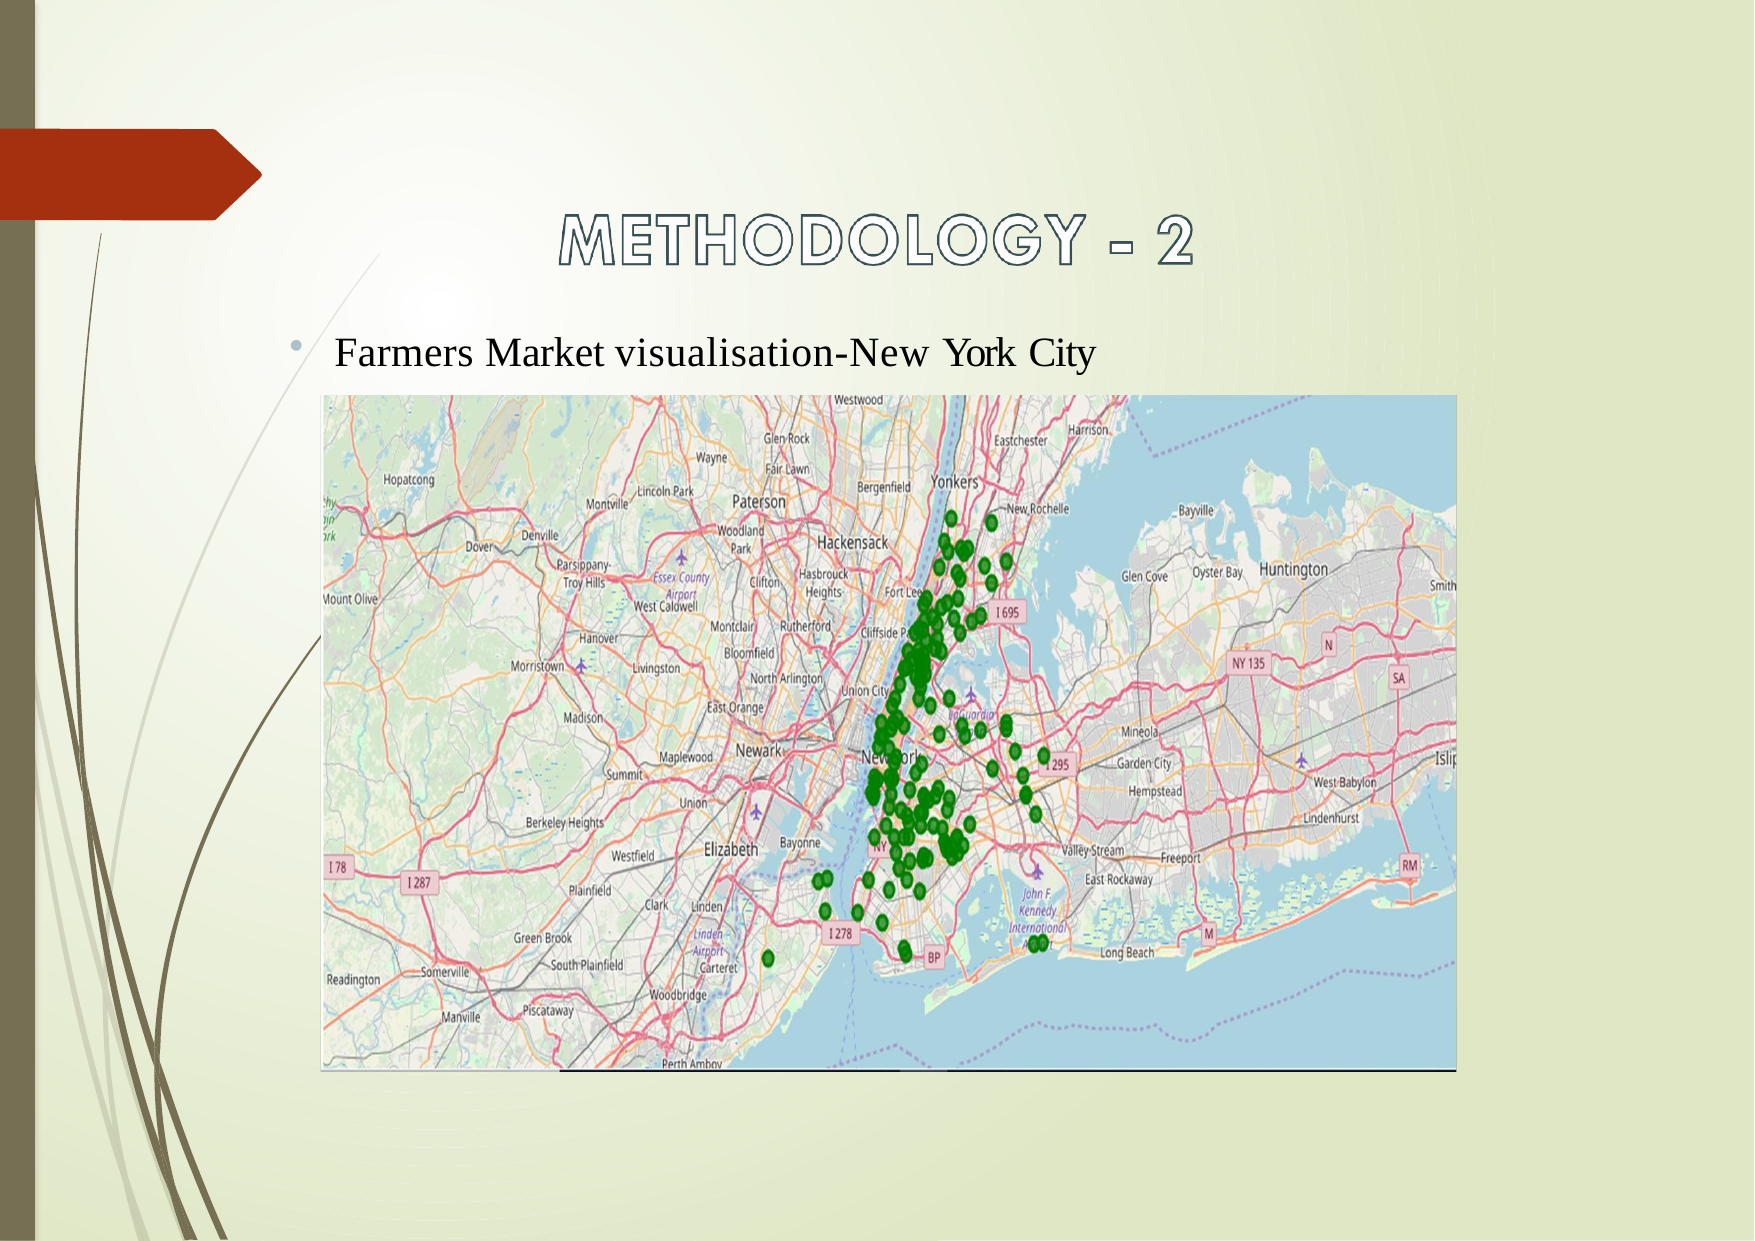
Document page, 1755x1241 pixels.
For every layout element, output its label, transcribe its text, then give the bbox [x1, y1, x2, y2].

text_box Farmers Market visualisation-New York City [287, 322, 1101, 376]
text_box [1109, 241, 1133, 254]
text_box [1160, 217, 1190, 262]
text_box [1157, 214, 1193, 265]
text_box [558, 213, 1087, 266]
text_box [320, 395, 1457, 1072]
